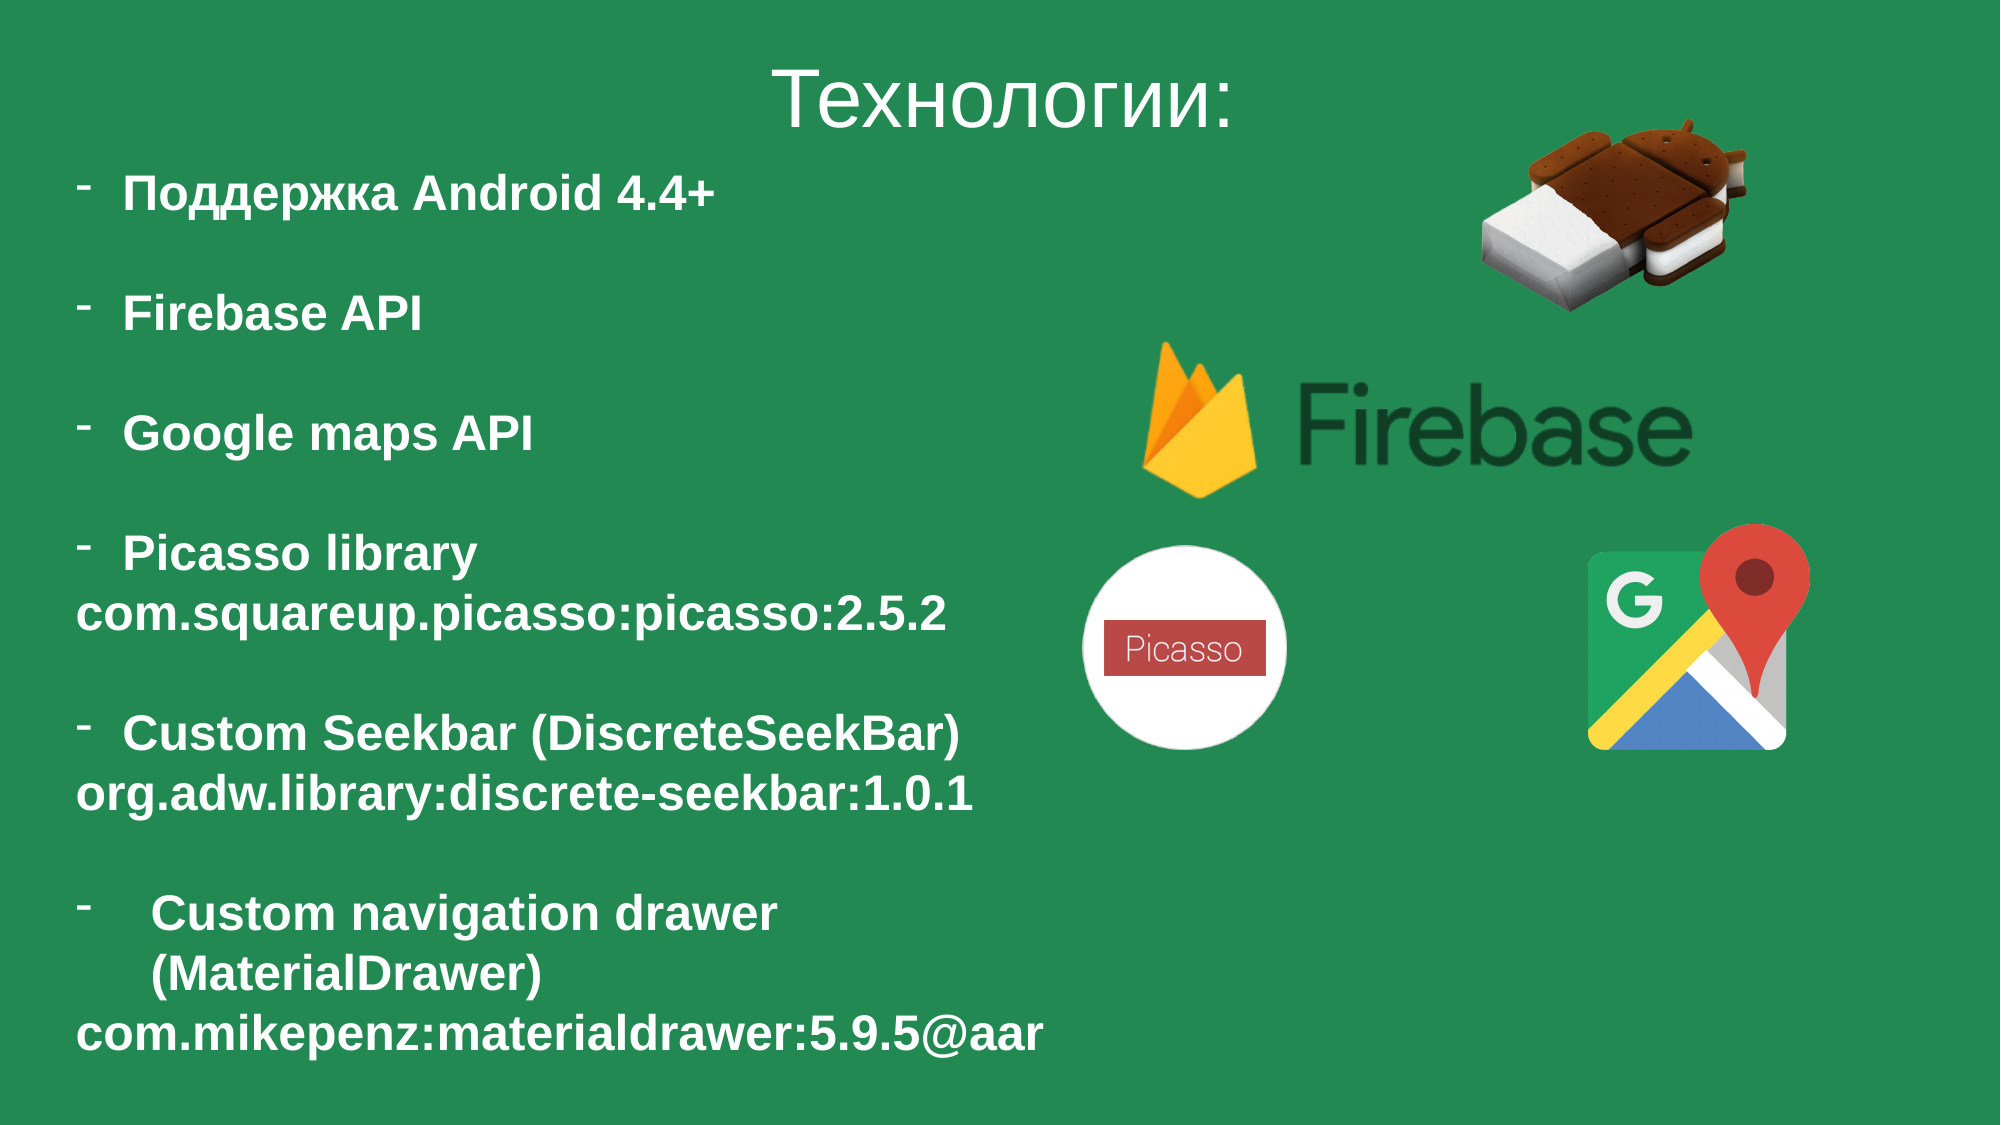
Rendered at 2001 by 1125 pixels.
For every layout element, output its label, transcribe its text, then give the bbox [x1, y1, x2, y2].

text_box Технологии: [755, 36, 1251, 152]
text_box Поддержка Android 4.4+ Firebase API Google maps API Picasso library com.squareup.picasso:picasso:2.5.2 Custom Seekbar (DiscreteSeekBar) org.adw.library:discrete-seekbar:1.0.1 Custom navigation drawer (MaterialDrawer) com.mikepenz:materialdrawer:5.9.5@aar [60, 152, 1083, 1125]
picture [986, 20, 1851, 504]
picture [1588, 524, 1810, 750]
picture [1082, 545, 1287, 750]
